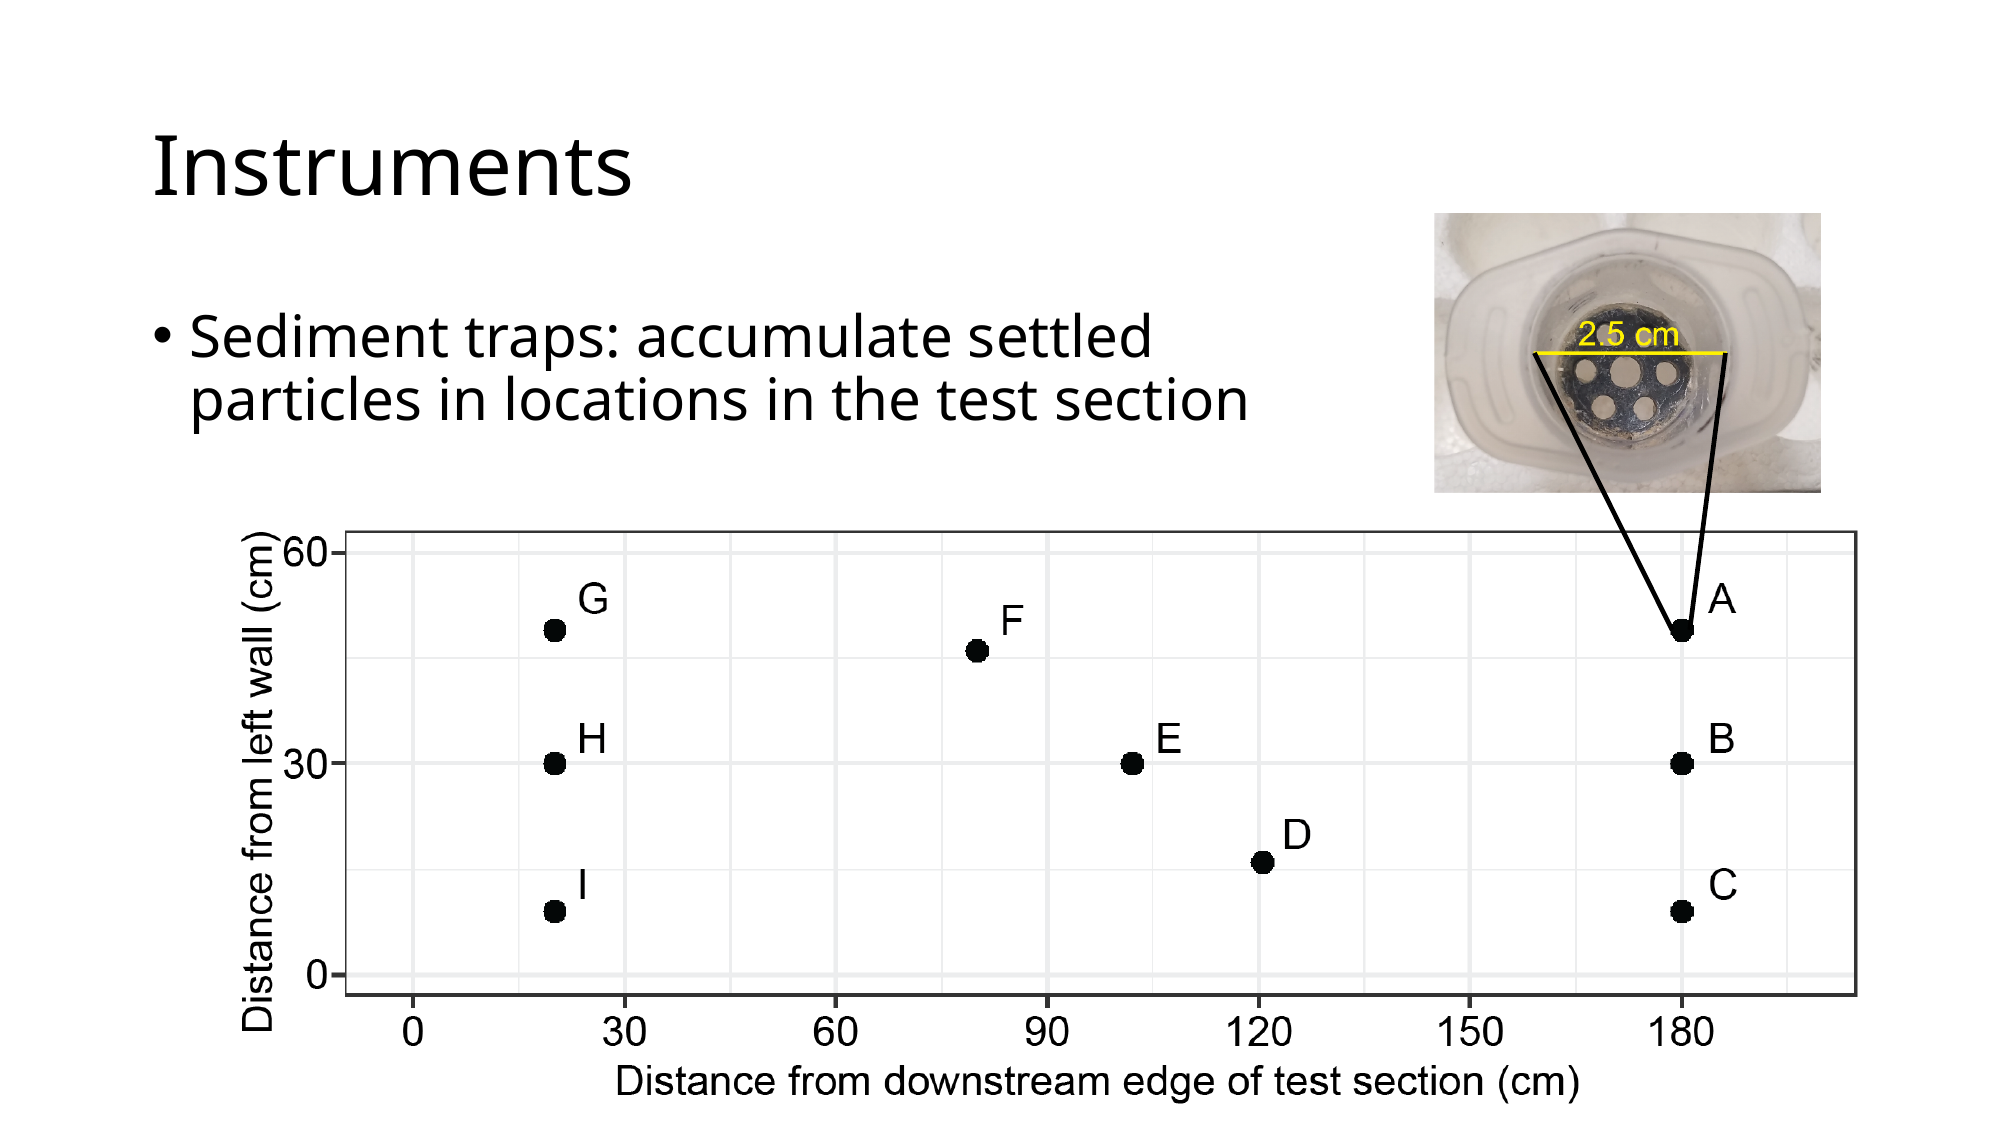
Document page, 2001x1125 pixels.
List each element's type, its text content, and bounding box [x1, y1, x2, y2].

list Sediment traps: accumulate settled particles in locations in the test section [137, 299, 1357, 1014]
title Instruments [137, 59, 1863, 278]
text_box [1534, 352, 1672, 630]
picture [1434, 213, 1821, 493]
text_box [215, 452, 1863, 1109]
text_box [1689, 352, 1726, 630]
